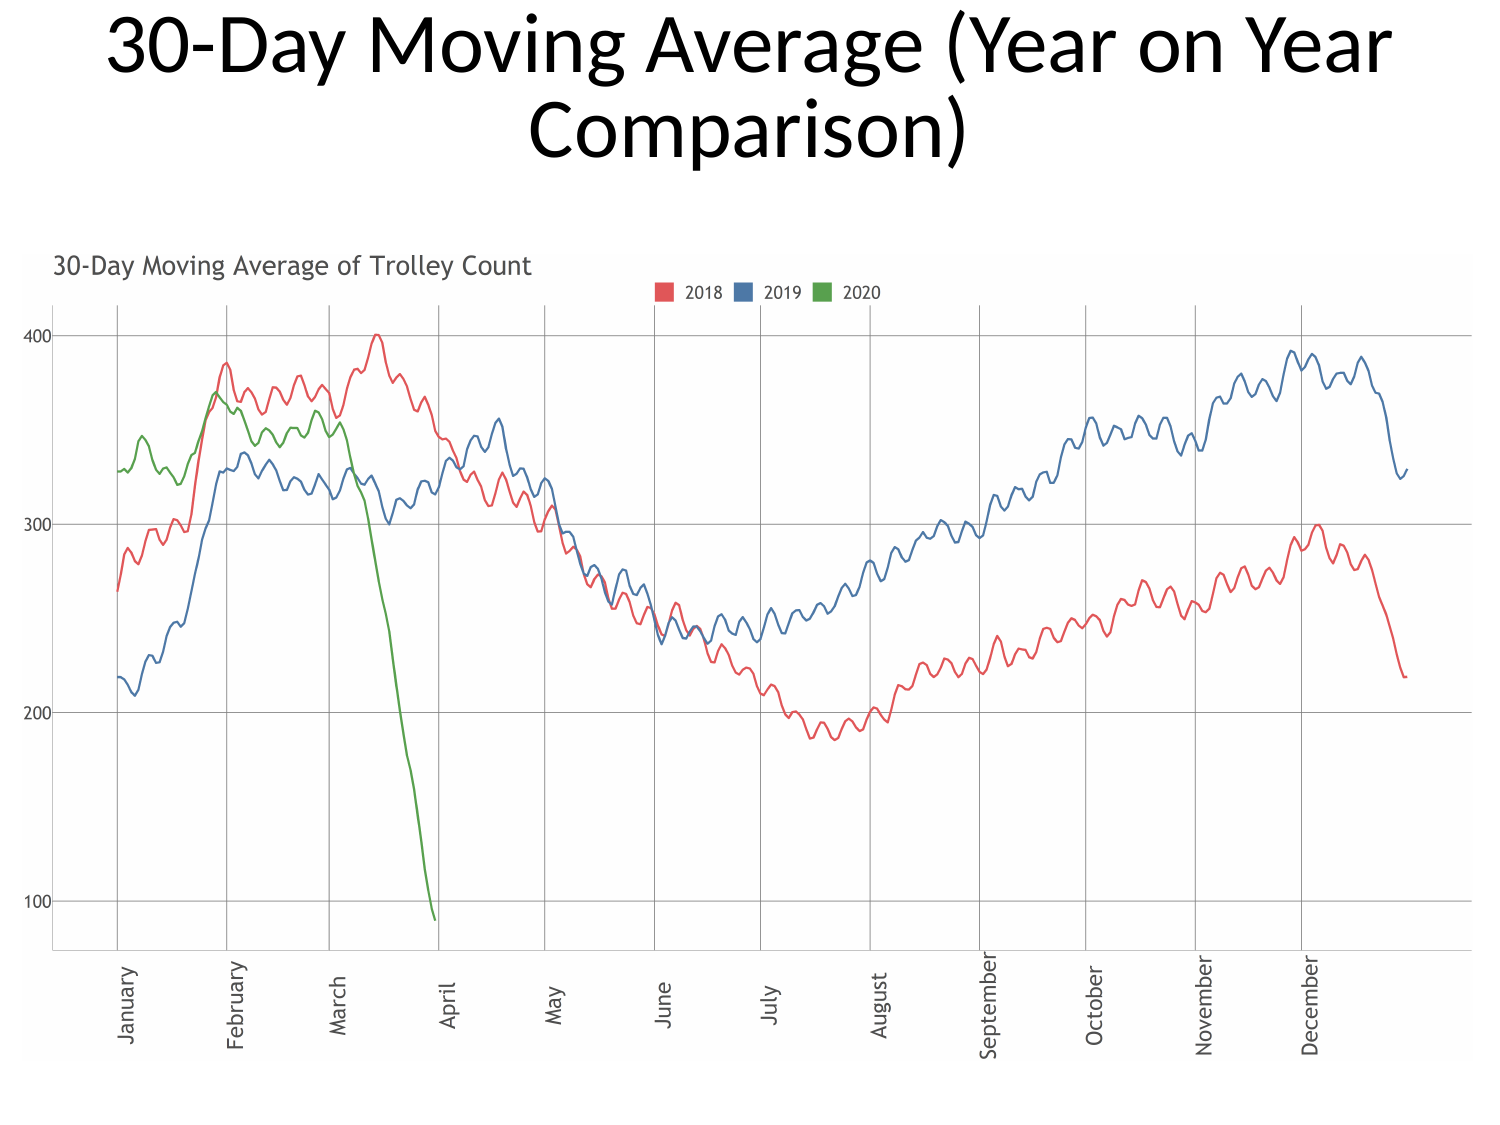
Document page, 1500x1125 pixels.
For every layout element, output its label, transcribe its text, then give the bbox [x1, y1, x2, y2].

title 30-Day Moving Average (Year on Year Comparison) [0, 0, 1500, 188]
picture [22, 253, 1474, 1061]
